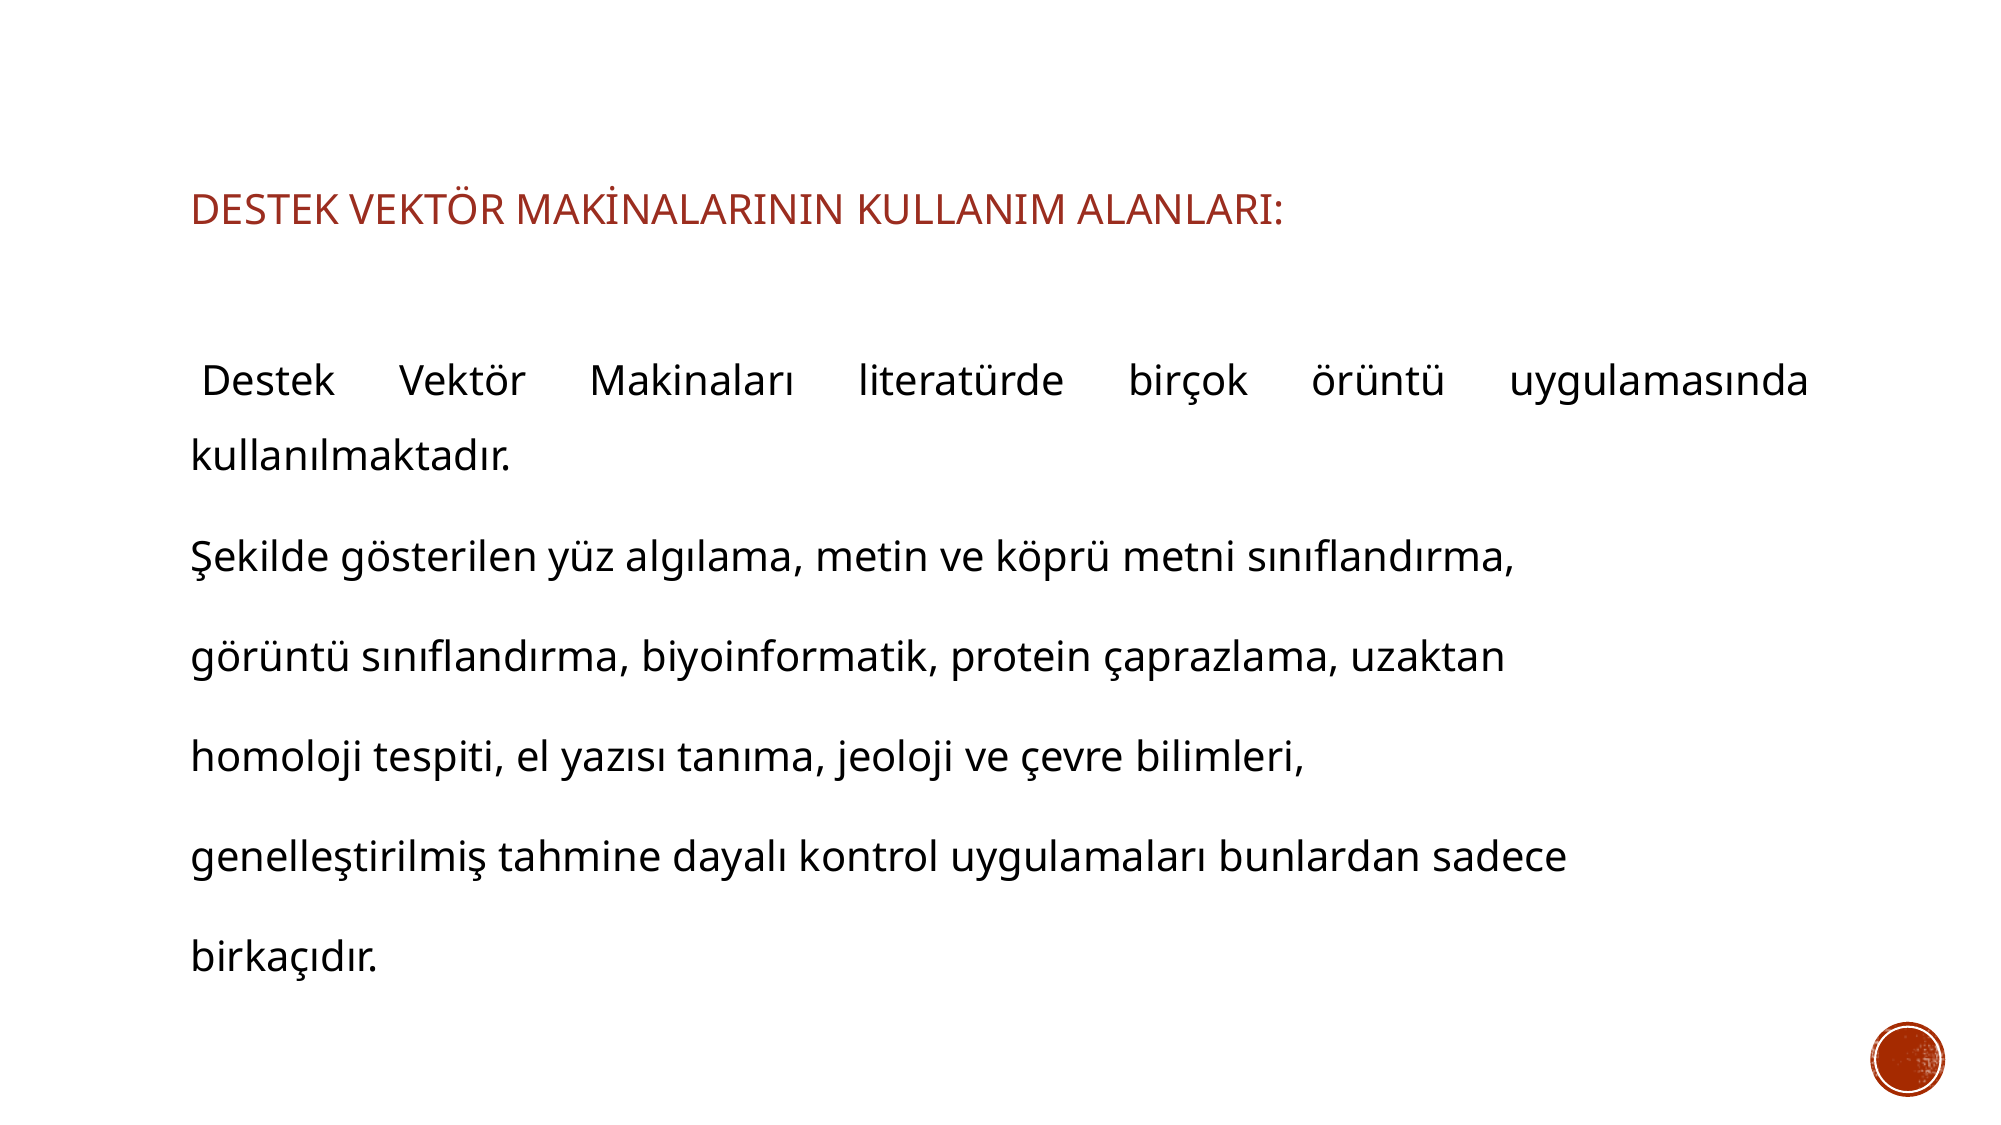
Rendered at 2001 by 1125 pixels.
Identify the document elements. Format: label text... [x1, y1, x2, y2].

list DESTEK VEKTÖR MAKİNALARININ KULLANIM ALANLARI: Destek Vektör Makinaları literatürde birçok örüntü uygulamasında kullanılmaktadır. Şekilde gösterilen yüz algılama, metin ve köprü metni sınıflandırma, görüntü sınıflandırma, biyoinformatik, protein çaprazlama, uzaktan homoloji tespiti, el yazısı tanıma, jeoloji ve çevre bilimleri, genelleştirilmiş tahmine dayalı kontrol uygulamaları bunlardan sadece birkaçıdır. [175, 181, 1826, 1013]
